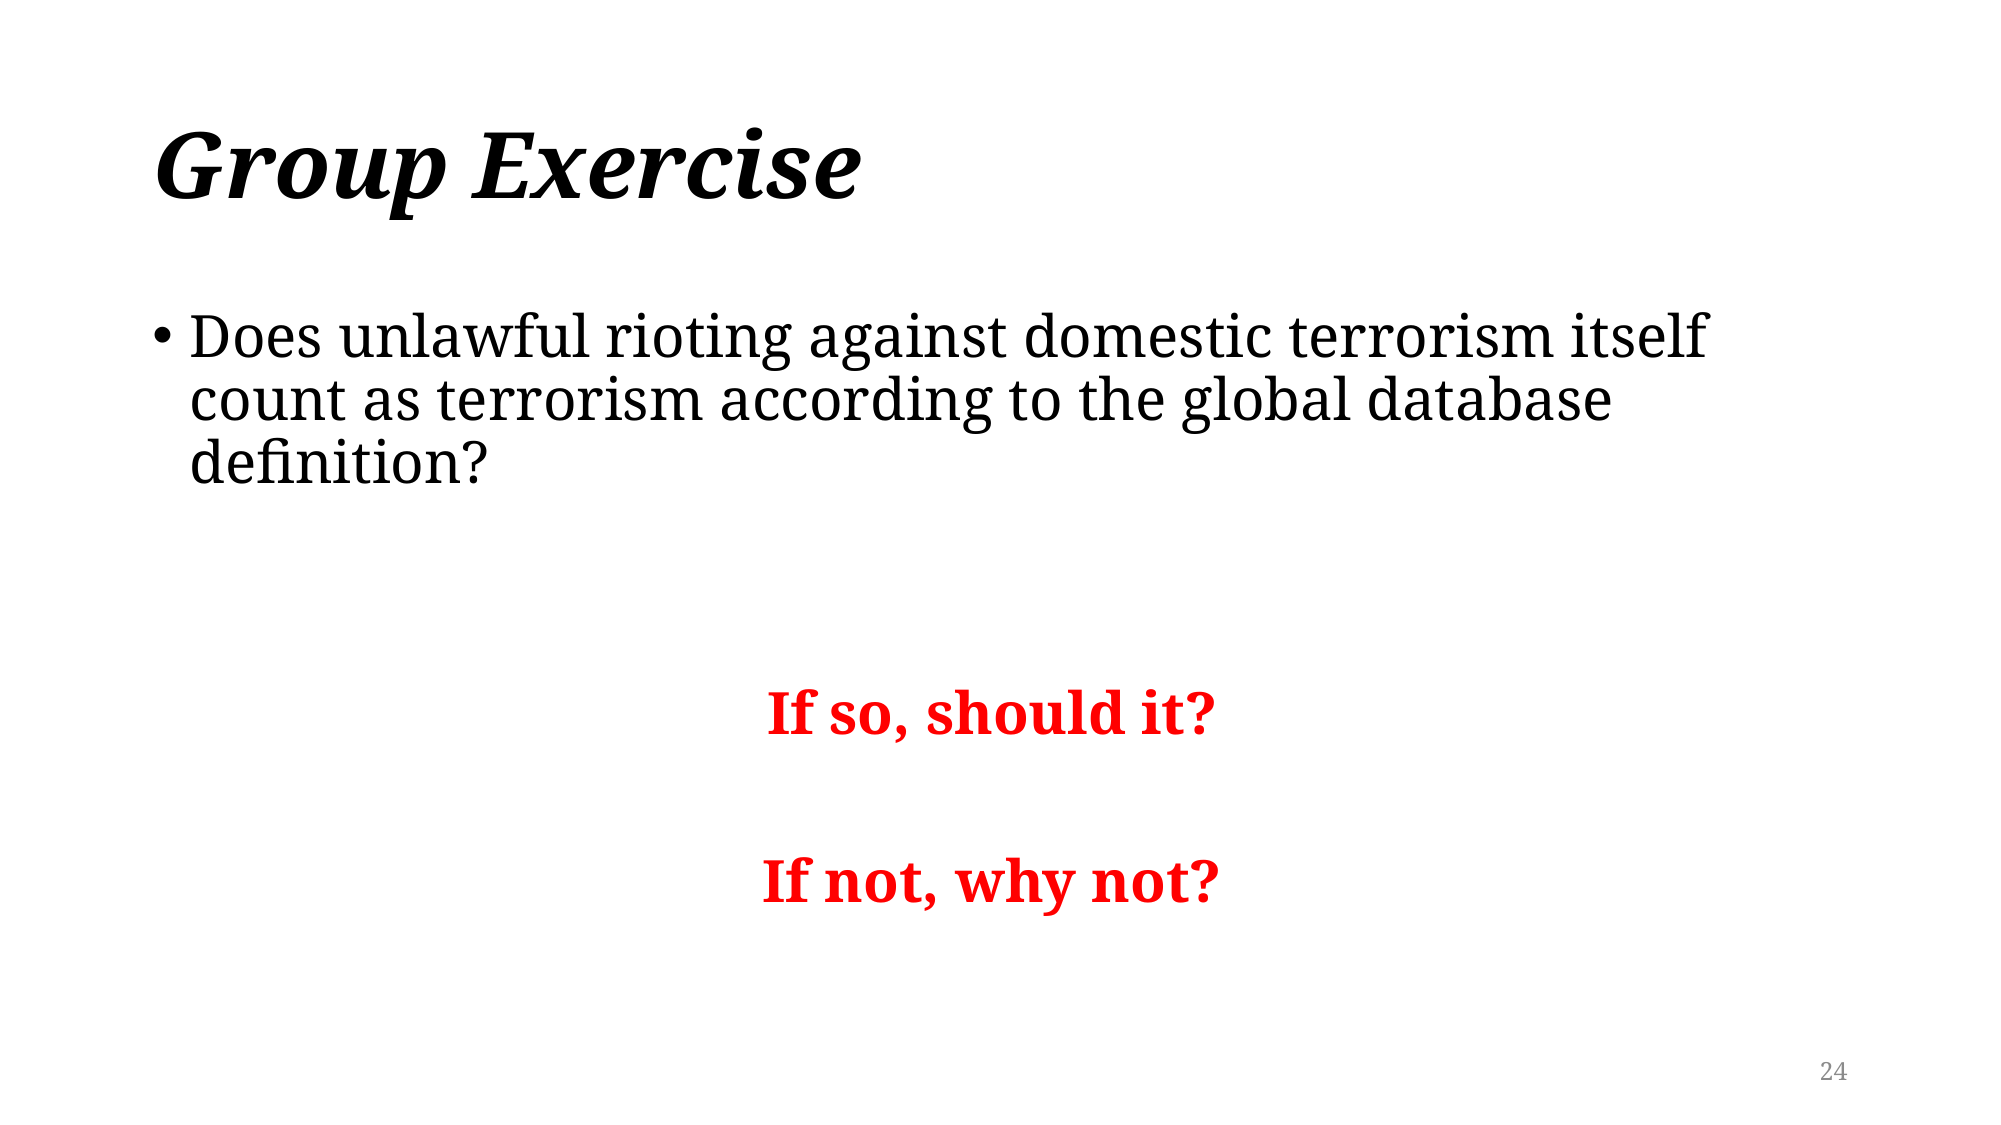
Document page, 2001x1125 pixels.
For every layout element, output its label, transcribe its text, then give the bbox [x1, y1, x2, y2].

slide_number 24 [1412, 1042, 1863, 1103]
list Does unlawful rioting against domestic terrorism itself count as terrorism according to the global database definition? If so, should it? If not, why not? [137, 299, 1863, 1014]
title Group Exercise [137, 59, 1863, 278]
